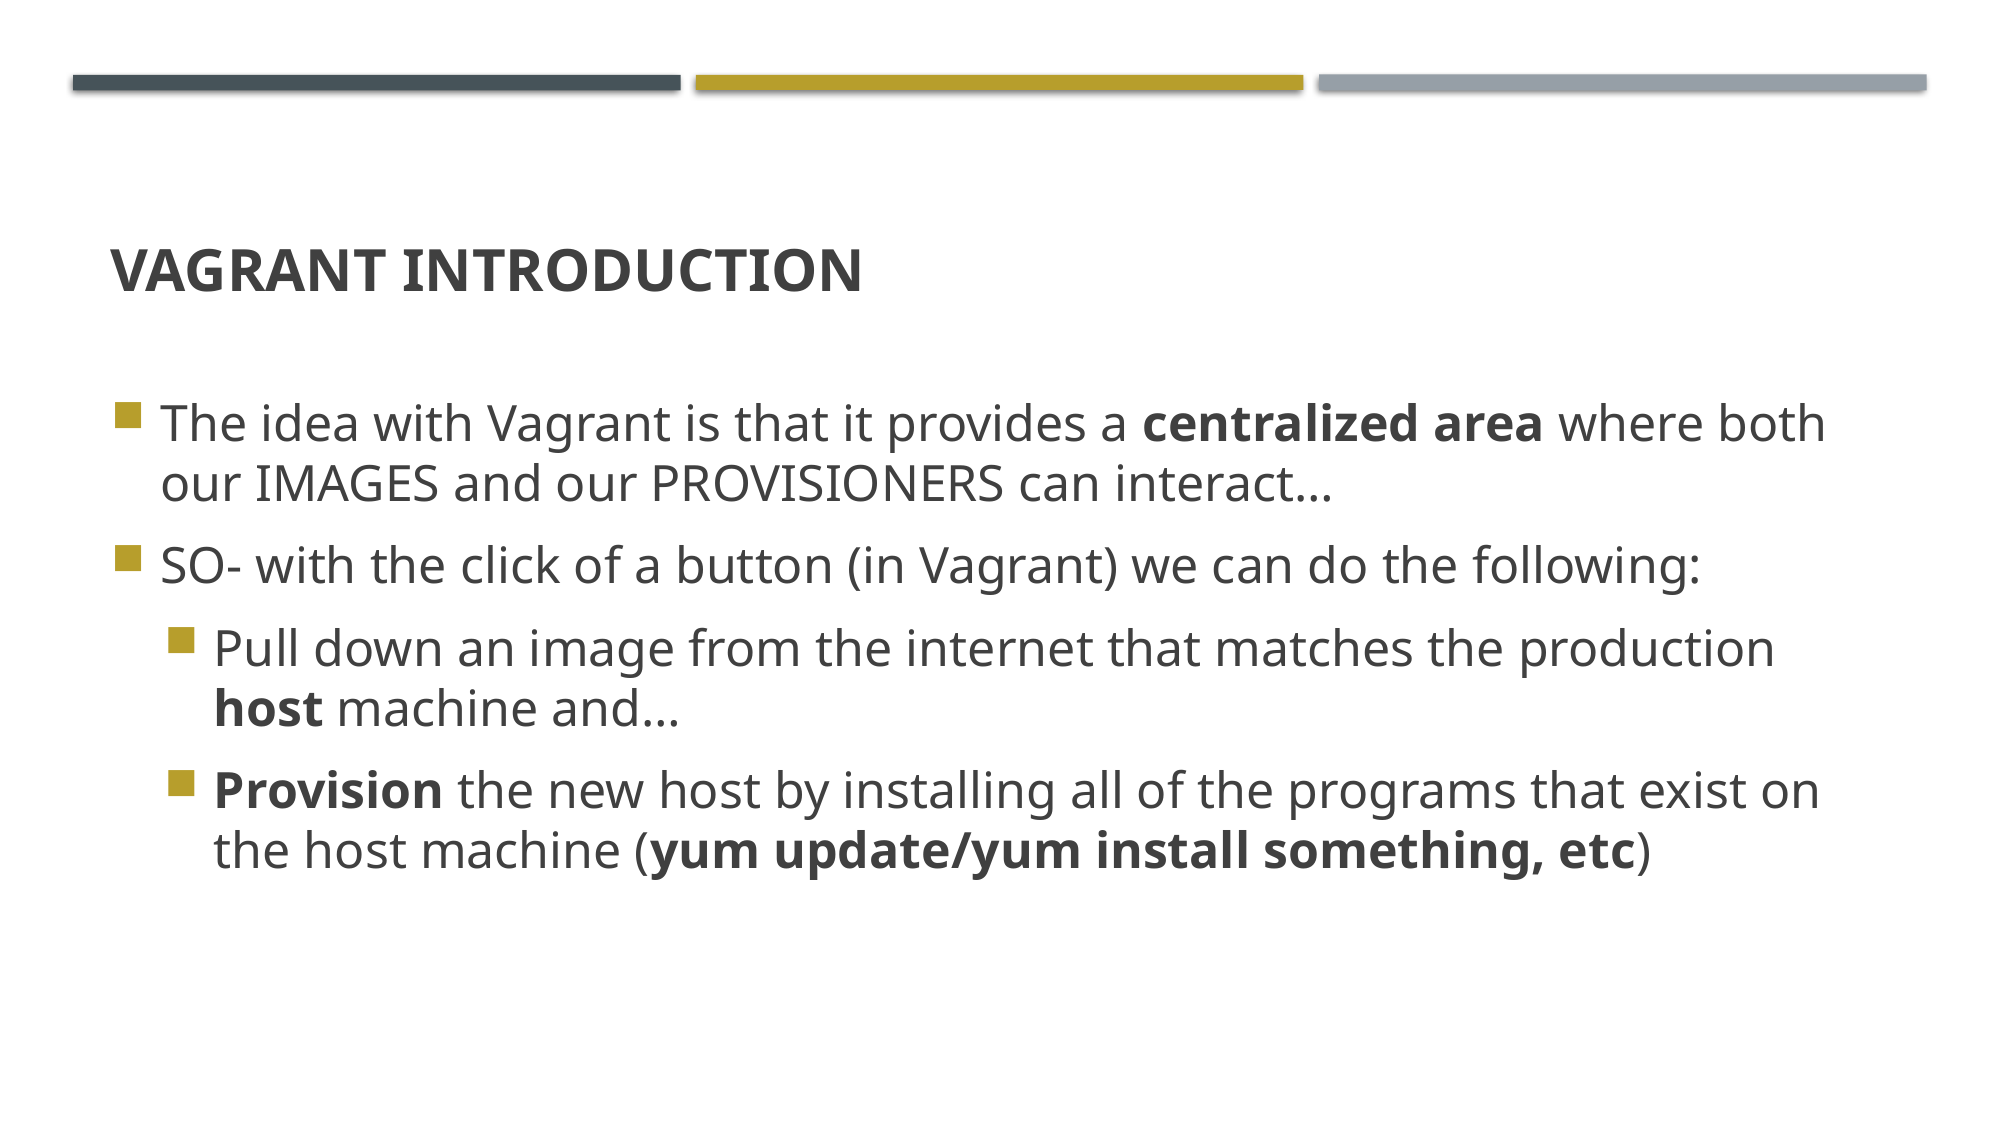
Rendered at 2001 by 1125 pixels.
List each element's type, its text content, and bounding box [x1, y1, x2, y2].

title Vagrant introduction [95, 115, 1905, 311]
list The idea with Vagrant is that it provides a centralized area where both our IMAGES and our PROVISIONERS can interact… SO- with the click of a button (in Vagrant) we can do the following: Pull down an image from the internet that matches the production host machine and… Provision the new host by installing all of the programs that exist on the host machine (yum update/yum install something, etc) [95, 383, 1905, 981]
